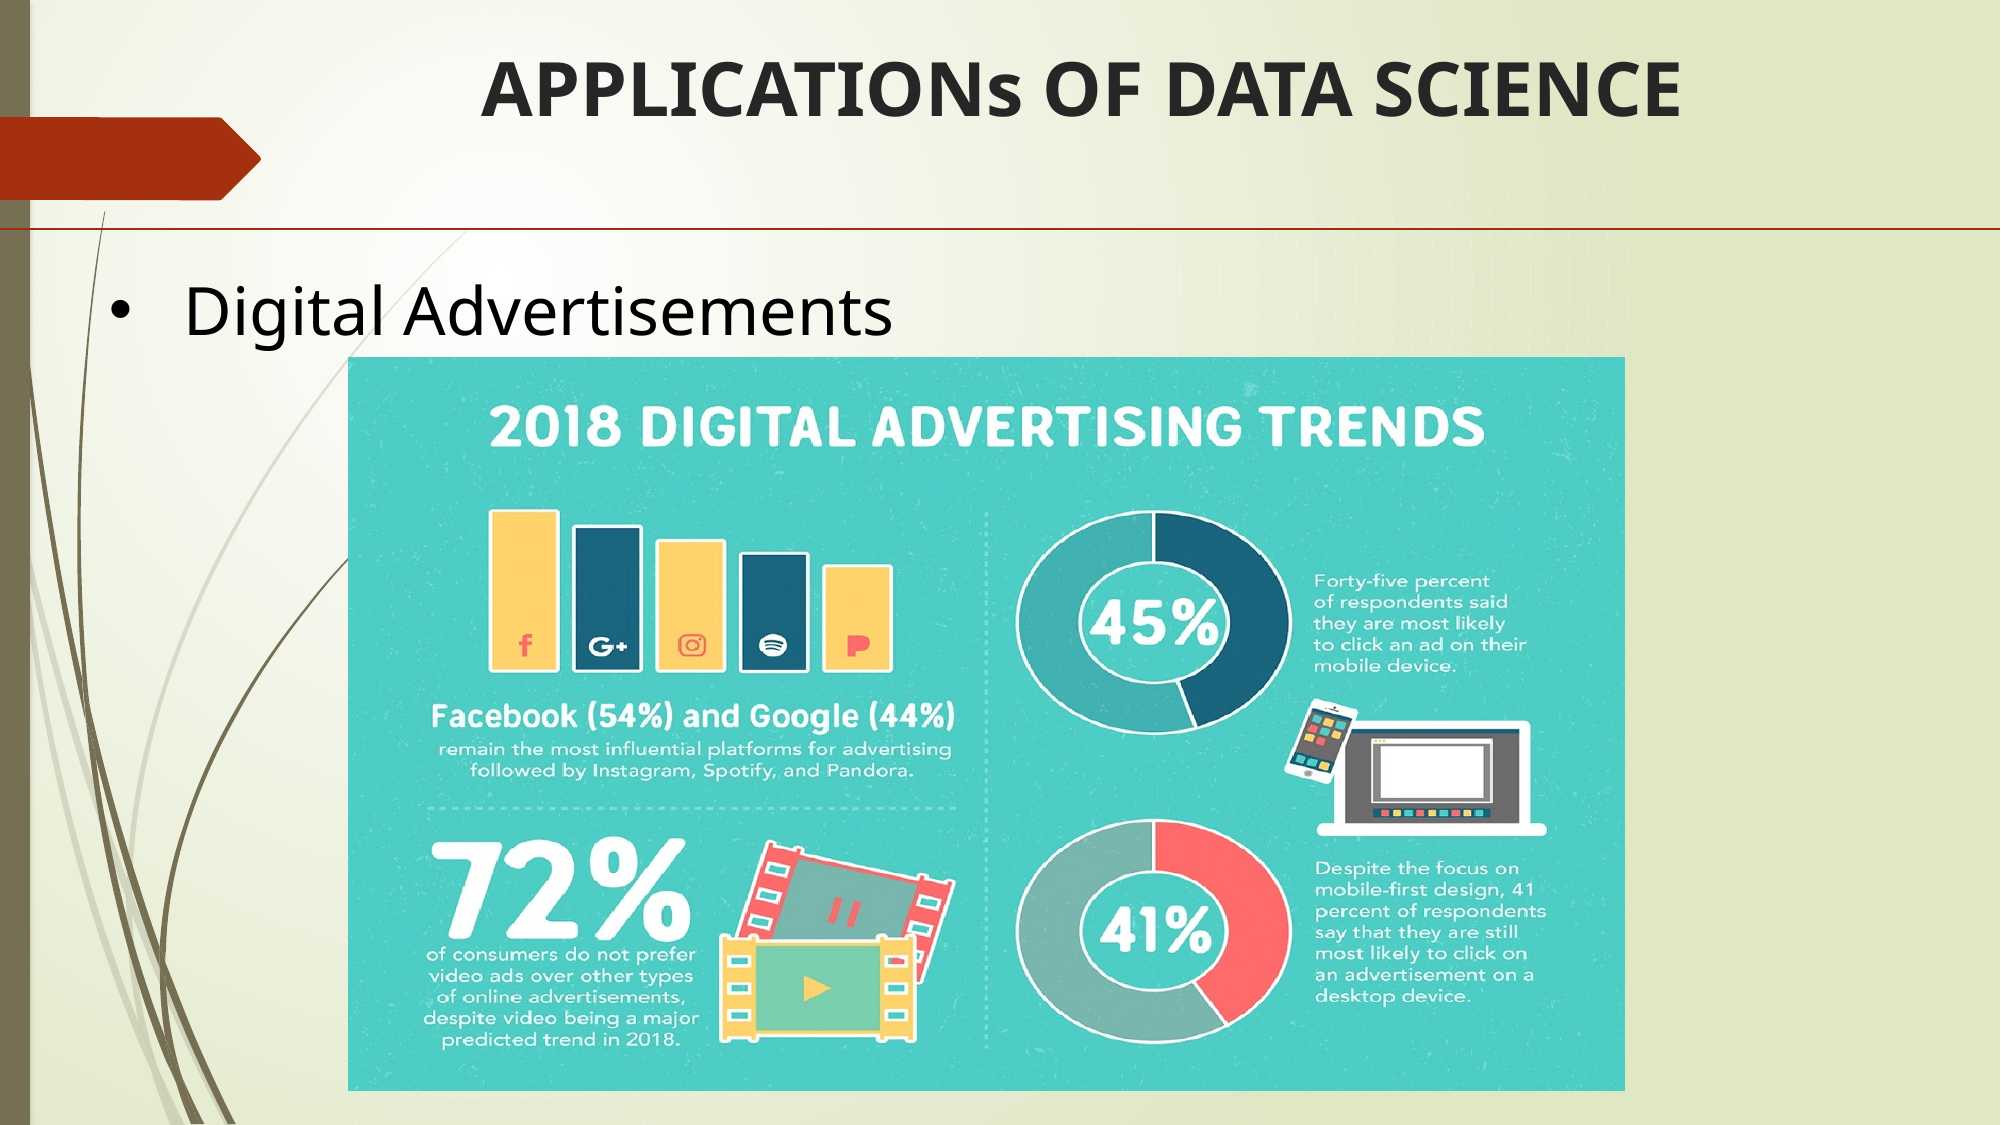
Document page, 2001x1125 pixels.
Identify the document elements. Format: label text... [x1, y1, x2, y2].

text_box Digital Advertisements [94, 261, 1879, 357]
title APPLICATIONs OF DATA SCIENCE [466, 239, 1879, 247]
picture [348, 357, 1625, 1091]
title APPLICATIONs OF DATA SCIENCE [466, 34, 1879, 228]
